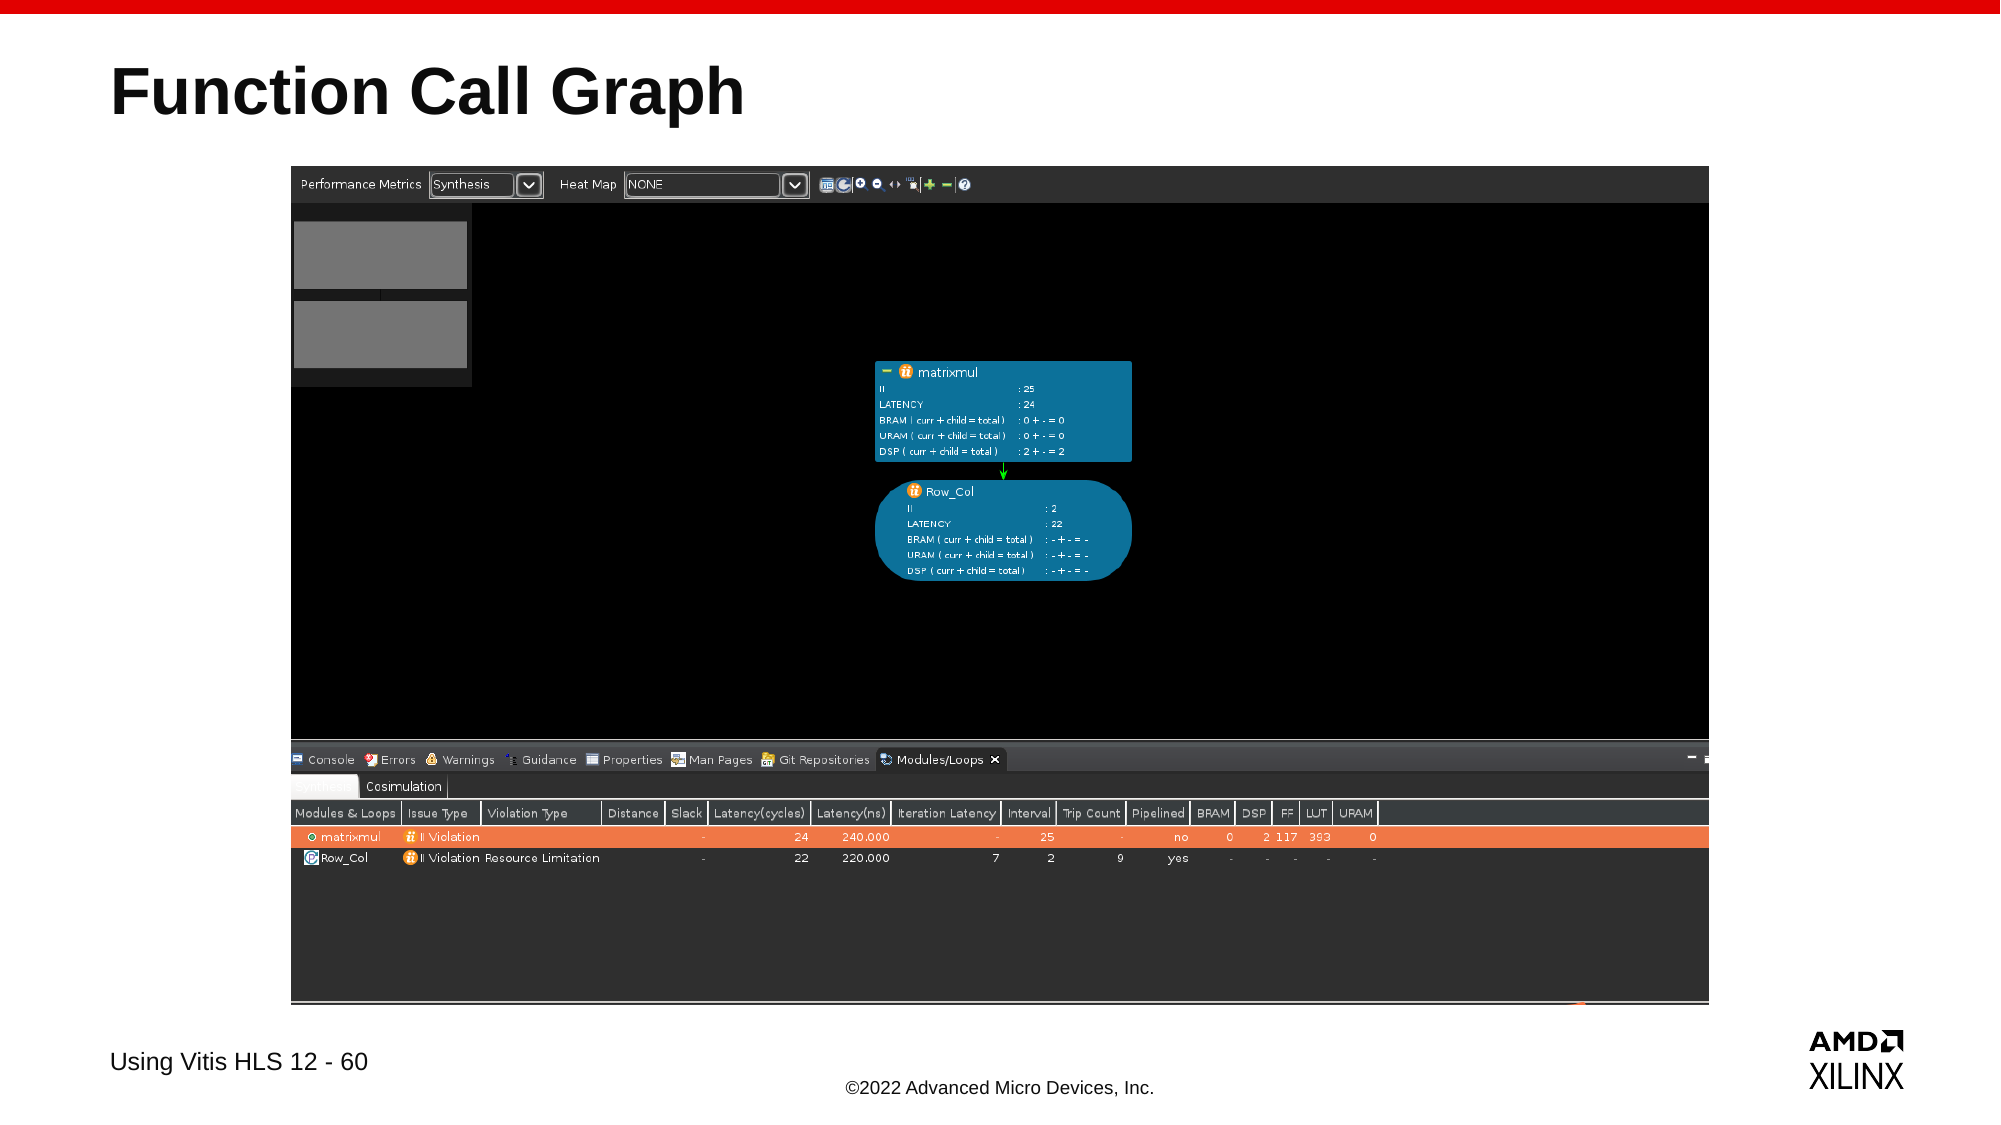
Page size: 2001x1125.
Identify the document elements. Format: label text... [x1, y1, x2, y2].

slide_number Using Vitis HLS 12 - 60 [95, 1037, 457, 1098]
picture [1809, 1030, 1904, 1089]
title Function Call Graph [95, 50, 1905, 210]
picture [291, 166, 1709, 1005]
